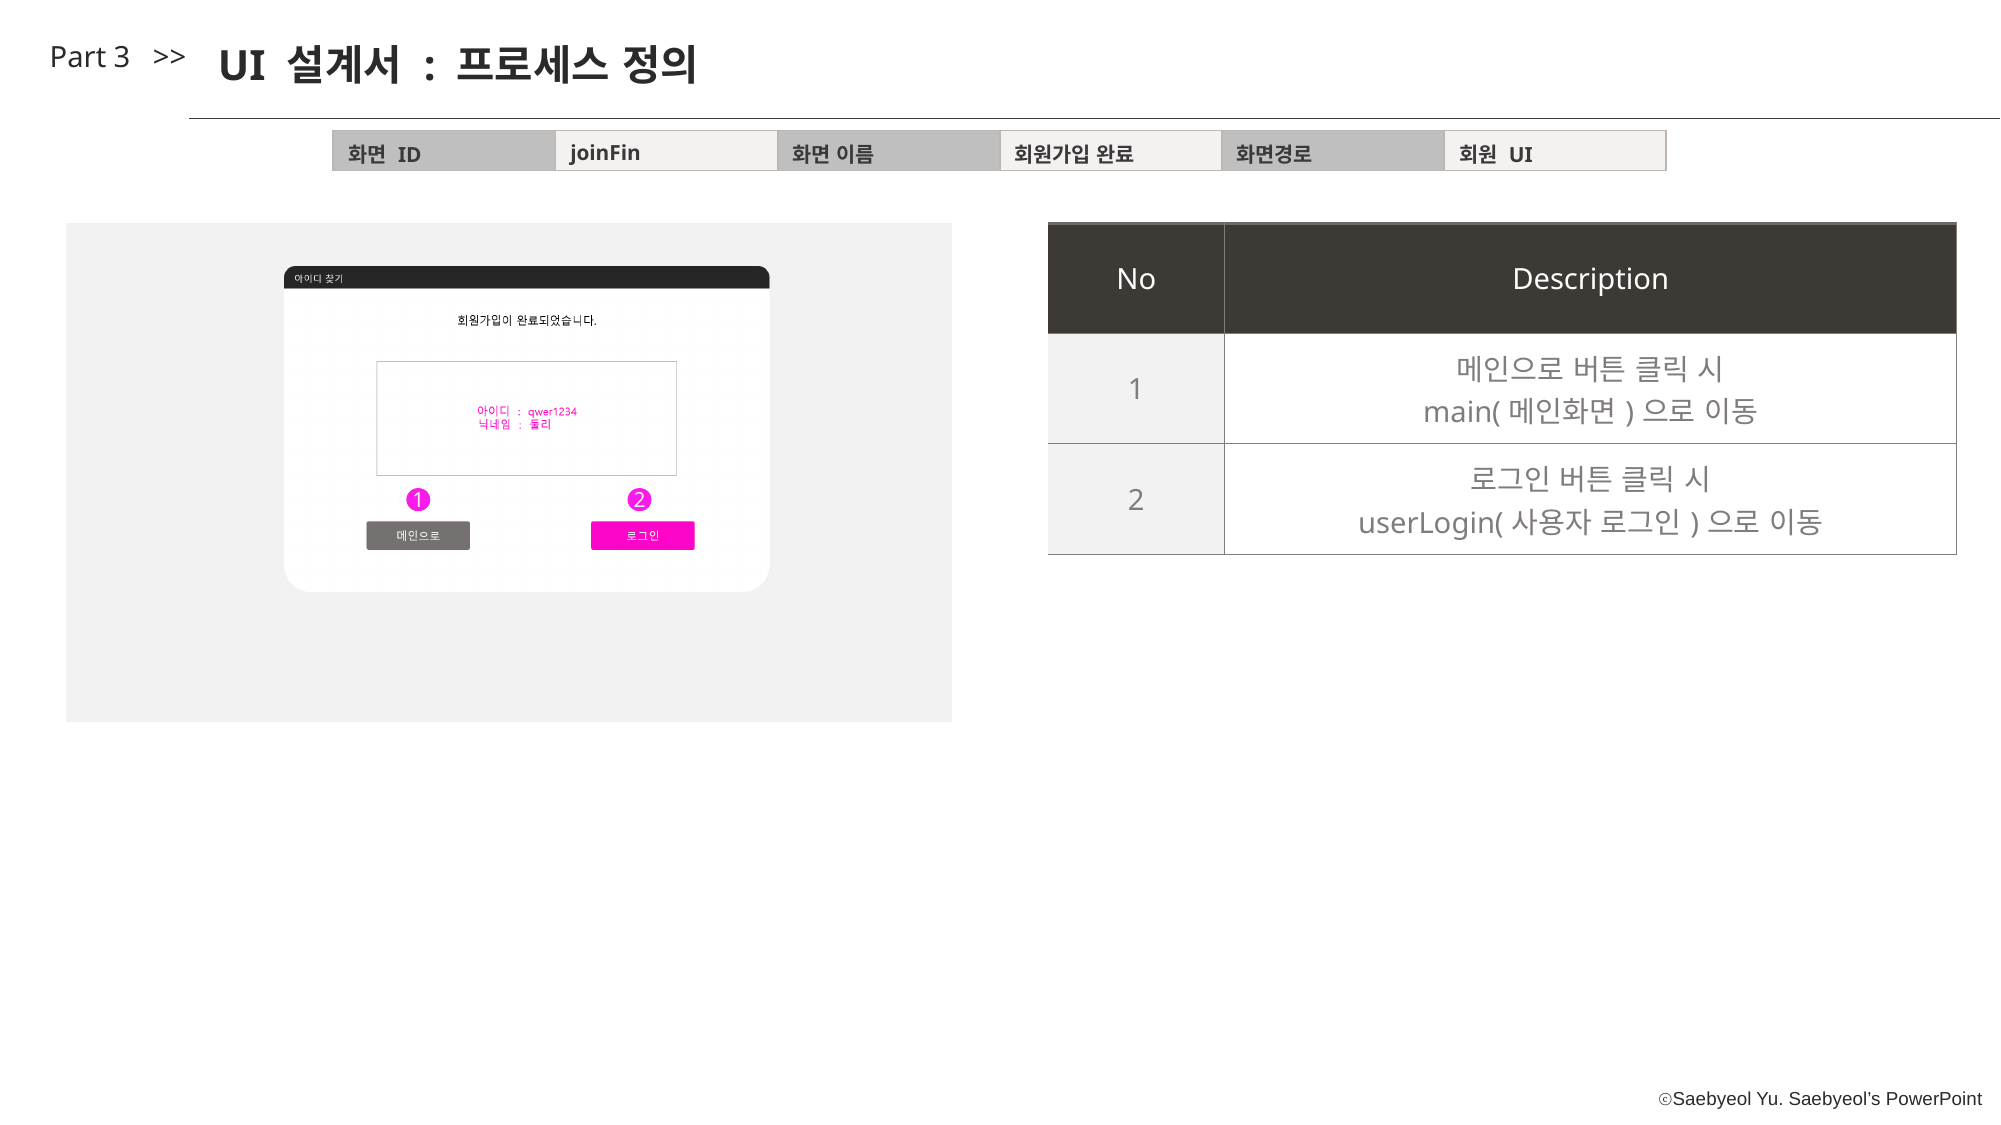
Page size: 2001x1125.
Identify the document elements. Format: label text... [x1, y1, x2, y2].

table_header 화면 ID [334, 131, 555, 170]
table_header 화면경로 [1223, 131, 1443, 170]
table_header 회원 UI [1445, 131, 1665, 170]
table_header Description [1225, 225, 1956, 333]
table_cell 로그인 버튼 클릭 시 userLogin(사용자 로그인)으로 이동 [1225, 444, 1956, 554]
table_header 회원가입 완료 [1001, 131, 1221, 170]
picture [65, 223, 952, 722]
table_header joinFin [556, 131, 777, 170]
table_cell 메인으로 버튼 클릭 시 main(메인화면)으로 이동 [1225, 334, 1956, 443]
table_cell 1 [1048, 334, 1224, 443]
text_box UI 설계서 : 프로세스 정의 [203, 31, 714, 97]
table_header 화면 이름 [779, 131, 999, 170]
table_header No [1048, 225, 1224, 333]
text_box Part 3 >> [34, 30, 202, 81]
table_cell 2 [1048, 444, 1224, 554]
